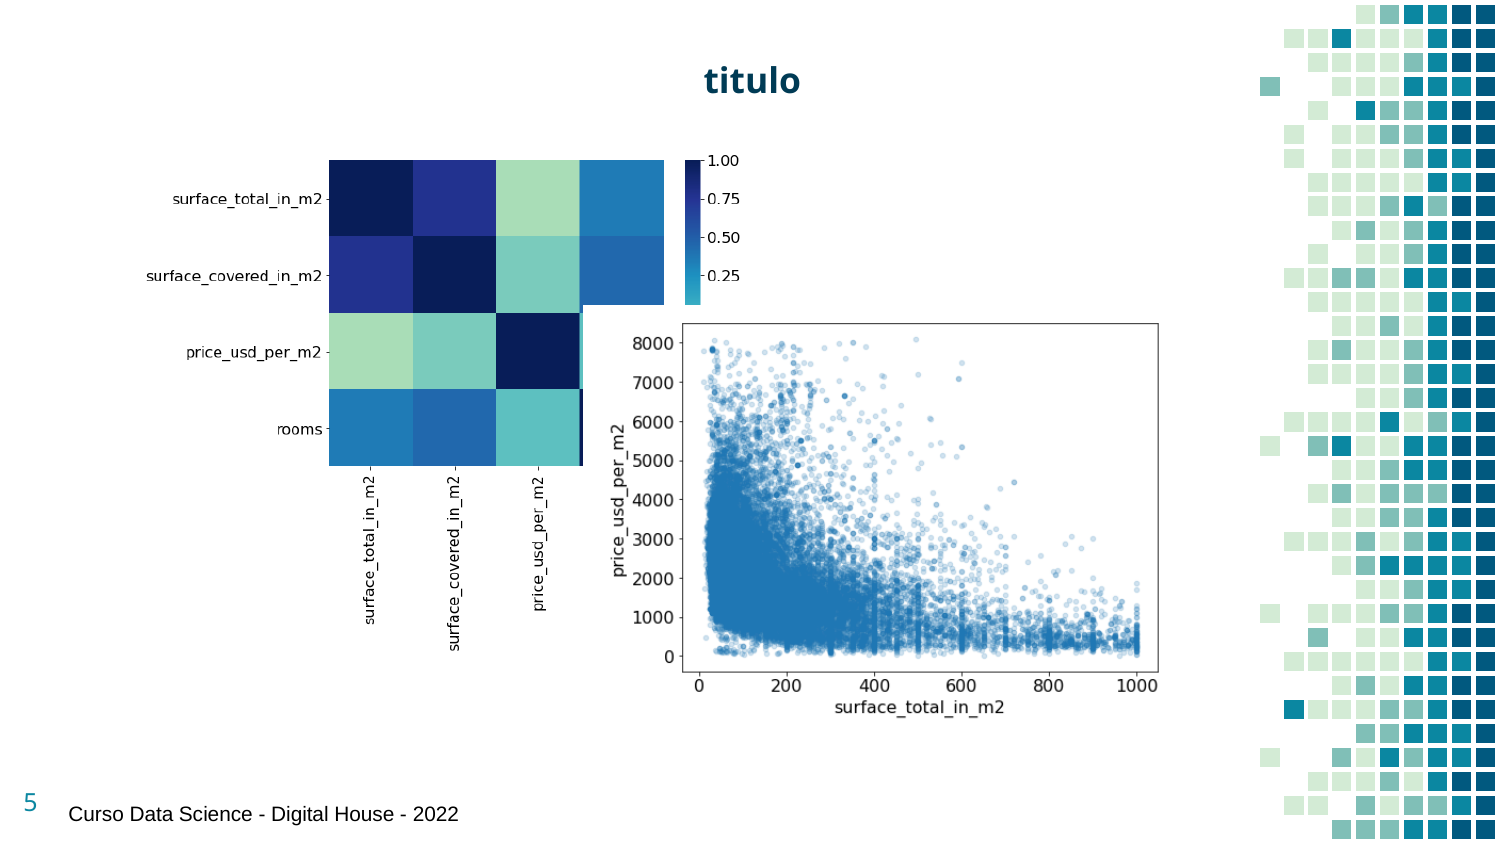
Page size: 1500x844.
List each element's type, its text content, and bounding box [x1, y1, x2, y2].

picture [128, 142, 1211, 744]
text_box Curso Data Science - Digital House - 2022 [53, 788, 479, 839]
slide_number 5 [8, 771, 99, 837]
text_box titulo [64, 39, 1441, 116]
